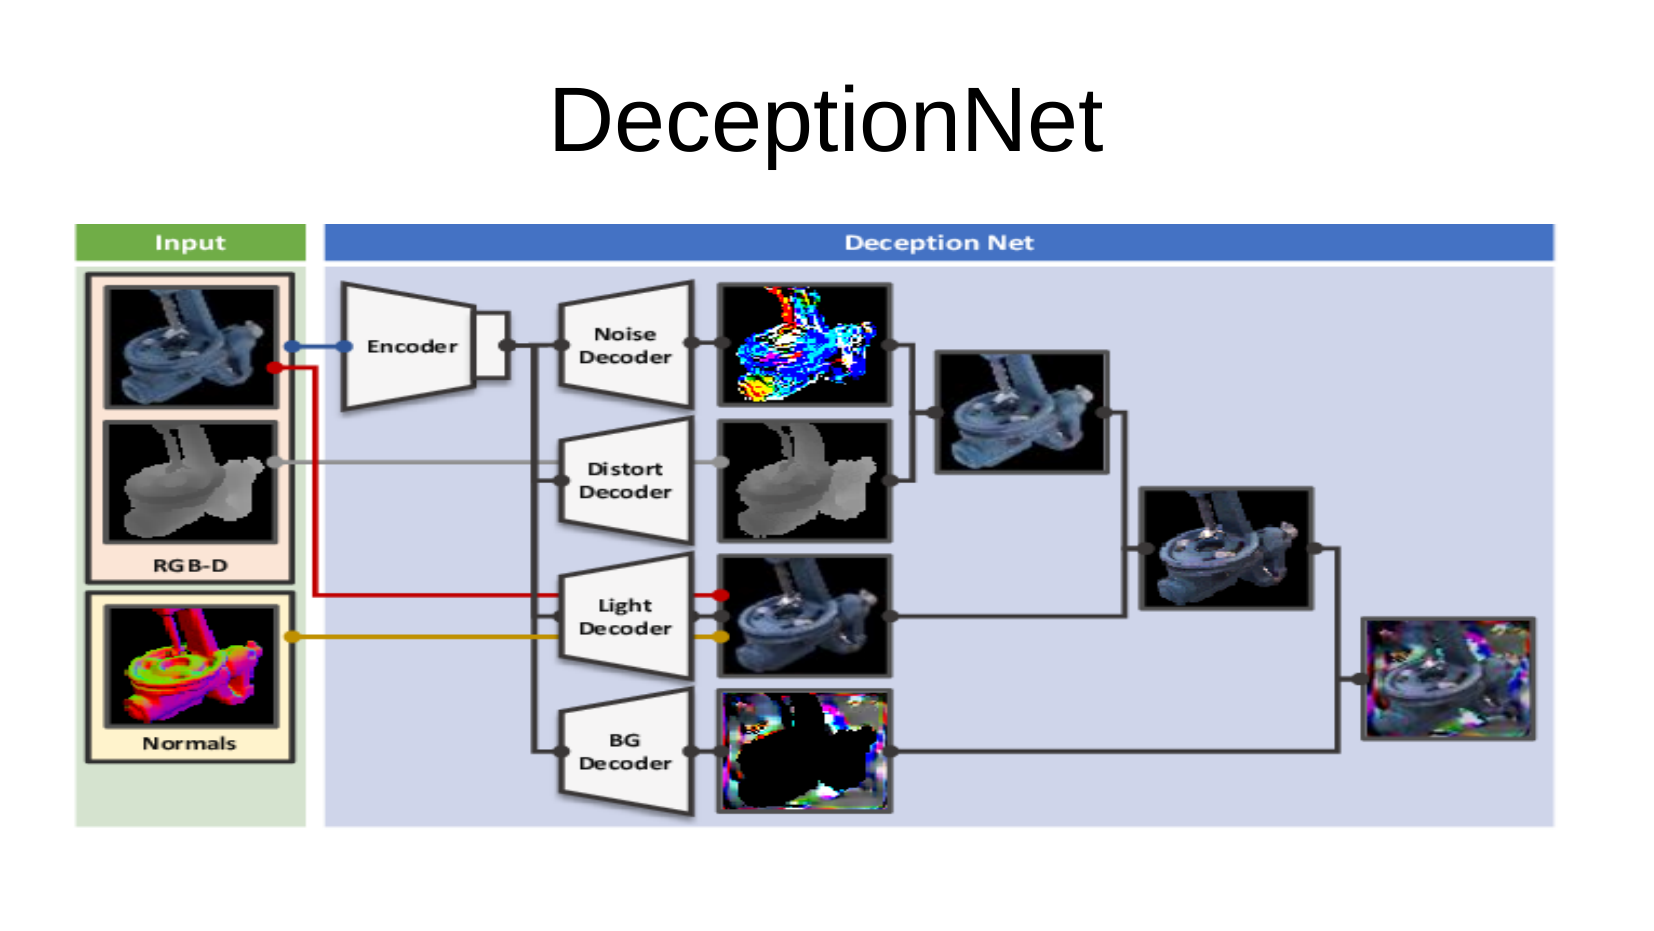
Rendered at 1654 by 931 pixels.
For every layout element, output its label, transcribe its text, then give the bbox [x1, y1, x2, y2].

picture [59, 224, 1560, 831]
title DeceptionNet [82, 37, 1571, 193]
